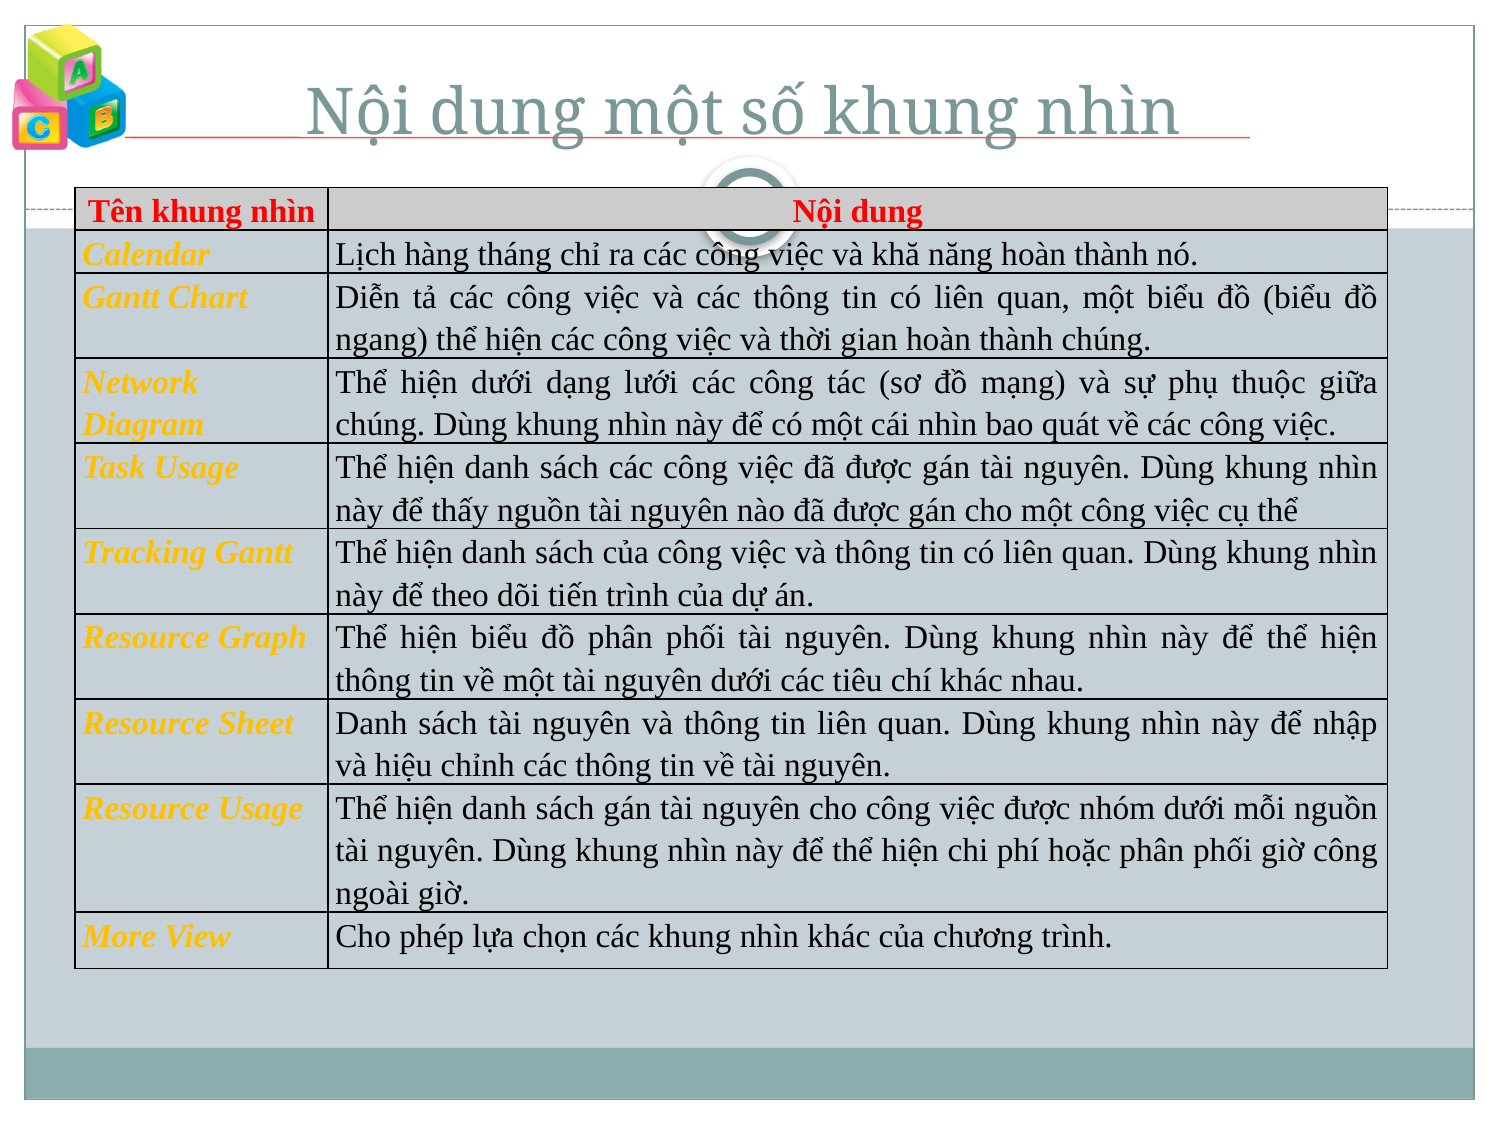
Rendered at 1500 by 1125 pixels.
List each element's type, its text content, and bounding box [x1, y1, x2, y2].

table_cell Network Diagram [76, 359, 327, 442]
table_cell Gantt Chart [76, 274, 327, 357]
table_cell Calendar [76, 231, 327, 272]
table_cell Resource Usage [76, 785, 327, 911]
table_cell Tracking Gantt [76, 529, 327, 613]
picture [12, 24, 126, 151]
table_cell More View [76, 913, 327, 968]
table_cell Diễn tả các công việc và các thông tin có liên quan, một biểu đồ (biểu đồ ngang) thể hiện các công việc và thời gian hoàn thành chúng. [329, 274, 1387, 357]
picture [90, 99, 119, 138]
table_cell Resource Graph [76, 615, 327, 698]
table_cell Danh sách tài nguyên và thông tin liên quan. Dùng khung nhìn này để nhập và hiệu chỉnh các thông tin về tài nguyên. [329, 700, 1387, 783]
table_cell Cho phép lựa chọn các khung nhìn khác của chương trình. [329, 913, 1387, 968]
table_cell Thể hiện biểu đồ phân phối tài nguyên. Dùng khung nhìn này để thể hiện thông tin về một tài nguyên dưới các tiêu chí khác nhau. [329, 615, 1387, 698]
table_cell Lịch hàng tháng chỉ ra các công việc và khă năng hoàn thành nó. [329, 231, 1387, 272]
table_cell Task Usage [76, 444, 327, 528]
list [75, 162, 1425, 963]
table_header Tên khung nhìn [76, 188, 327, 229]
table_header Nội dung [329, 188, 1387, 229]
table_cell Resource Sheet [76, 700, 327, 783]
table_cell Thể hiện danh sách các công việc đã được gán tài nguyên. Dùng khung nhìn này để thấy nguồn tài nguyên nào đã được gán cho một công việc cụ thể [329, 444, 1387, 528]
table_cell Thể hiện danh sách gán tài nguyên cho công việc được nhóm dưới mỗi nguồn tài nguyên. Dùng khung nhìn này để thể hiện chi phí hoặc phân phối giờ công ngoài giờ. [329, 785, 1387, 911]
title Nội dung một số khung nhìn [130, 62, 1375, 155]
table_cell Thể hiện danh sách của công việc và thông tin có liên quan. Dùng khung nhìn này để theo dõi tiến trình của dự án. [329, 529, 1387, 613]
slide_number 110 [126, 139, 1247, 155]
table_cell Thể hiện dưới dạng lưới các công tác (sơ đồ mạng) và sự phụ thuộc giữa chúng. Dùng khung nhìn này để có một cái nhìn bao quát về các công việc. [329, 359, 1387, 442]
